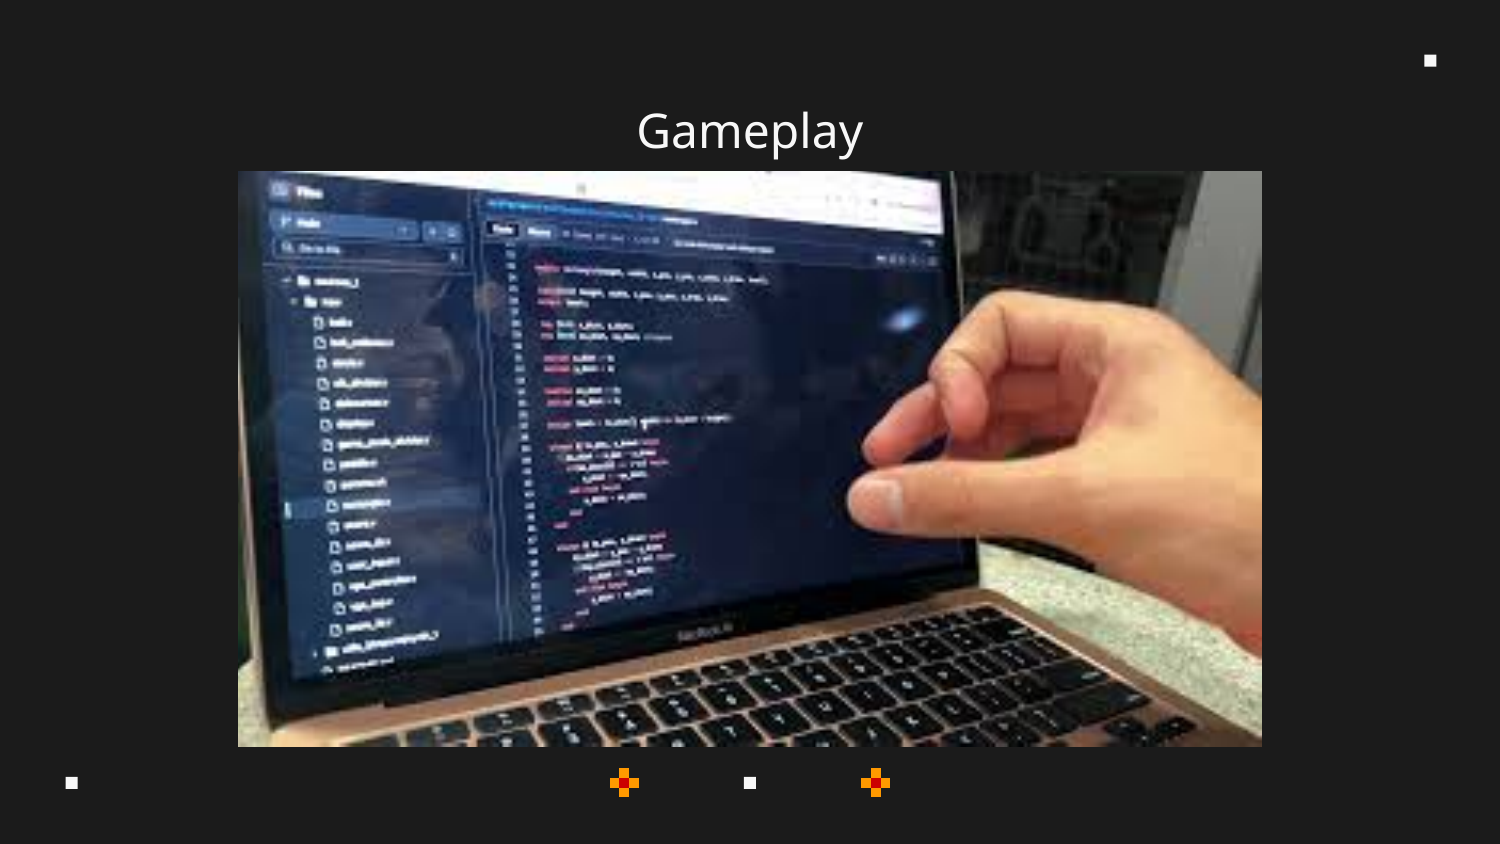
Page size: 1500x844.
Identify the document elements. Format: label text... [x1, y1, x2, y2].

picture [238, 171, 1262, 748]
title Gameplay [116, 85, 1383, 163]
